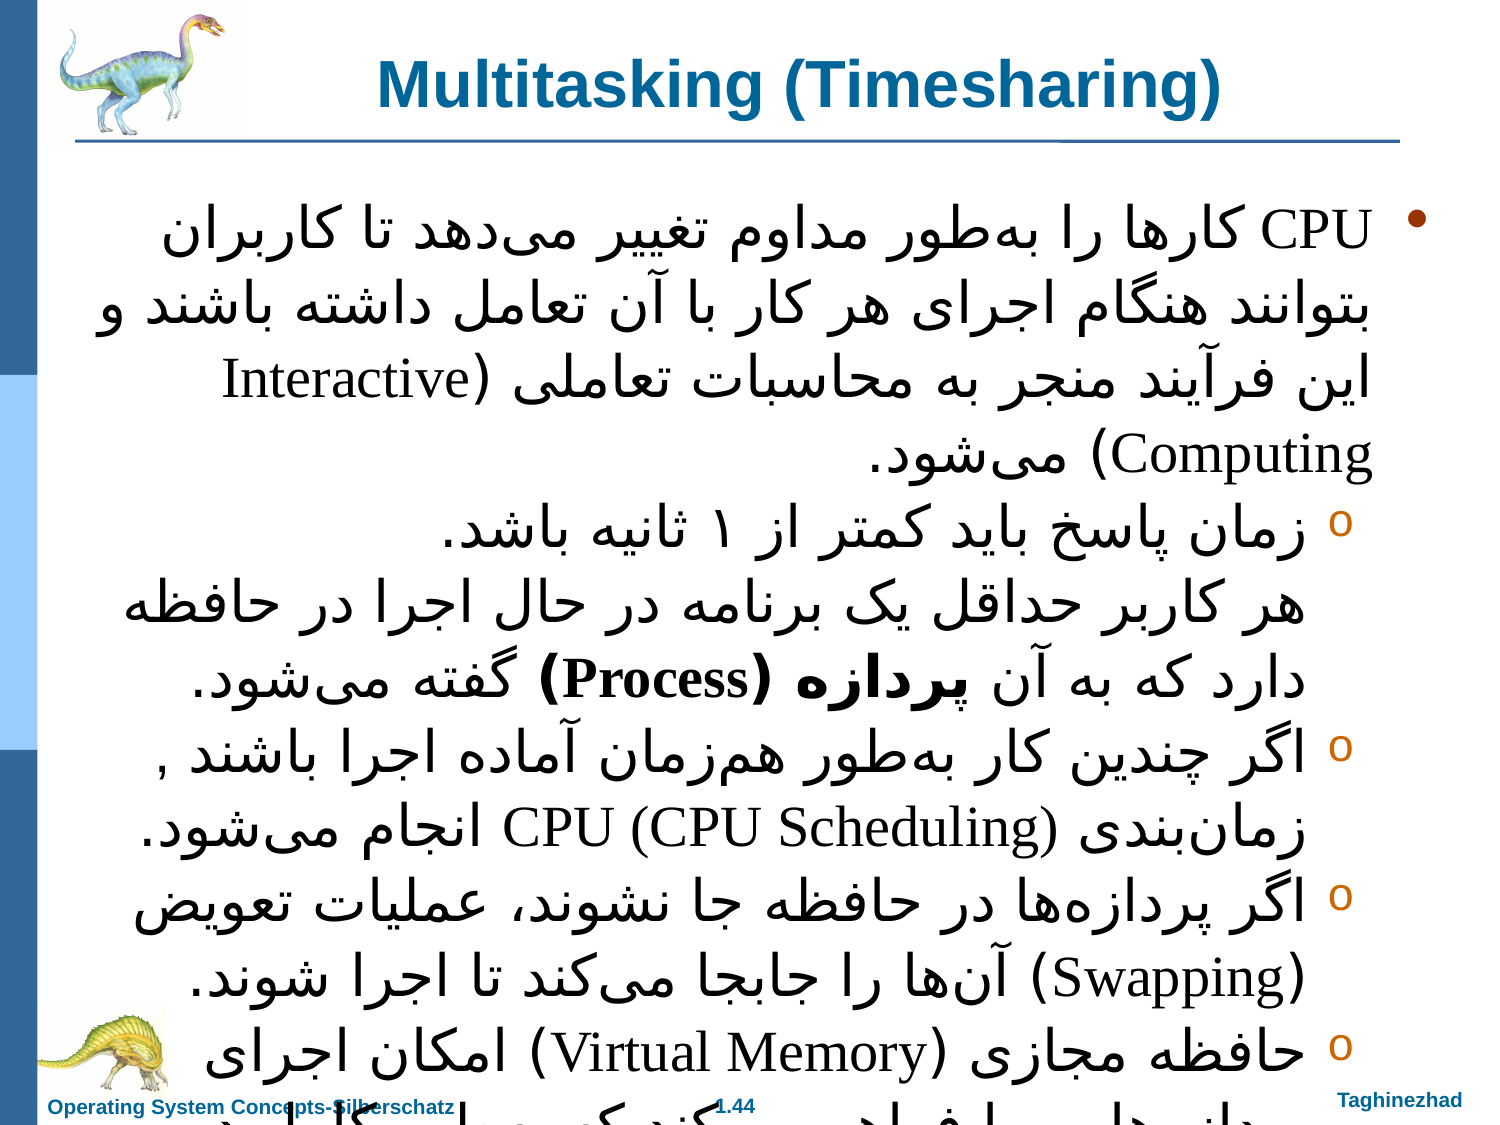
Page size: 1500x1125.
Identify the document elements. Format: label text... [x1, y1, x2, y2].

picture [38, 1006, 168, 1099]
title Multitasking (Timesharing) [175, 33, 1425, 129]
picture [46, 0, 243, 149]
list CPU کارها را به‌طور مداوم تغییر می‌دهد تا کاربران بتوانند هنگام اجرای هر کار با آن تعامل داشته باشند و این فرآیند منجر به محاسبات تعاملی (Interactive Computing) می‌شود. زمان پاسخ باید کمتر از ۱ ثانیه باشد. هر کاربر حداقل یک برنامه در حال اجرا در حافظه دارد که به آن پردازه (Process) گفته می‌شود. اگر چندین کار به‌طور هم‌زمان آماده اجرا باشند , زمان‌بندی CPU (CPU Scheduling) انجام می‌شود. اگر پردازه‌ها در حافظه جا نشوند، عملیات تعویض (Swapping) آن‌ها را جابجا می‌کند تا اجرا شوند. حافظه مجازی (Virtual Memory) امکان اجرای پردازه‌هایی را فراهم می‌کند که به‌طور کامل در حافظه اصلی قرار ندارند. [58, 177, 1445, 1092]
